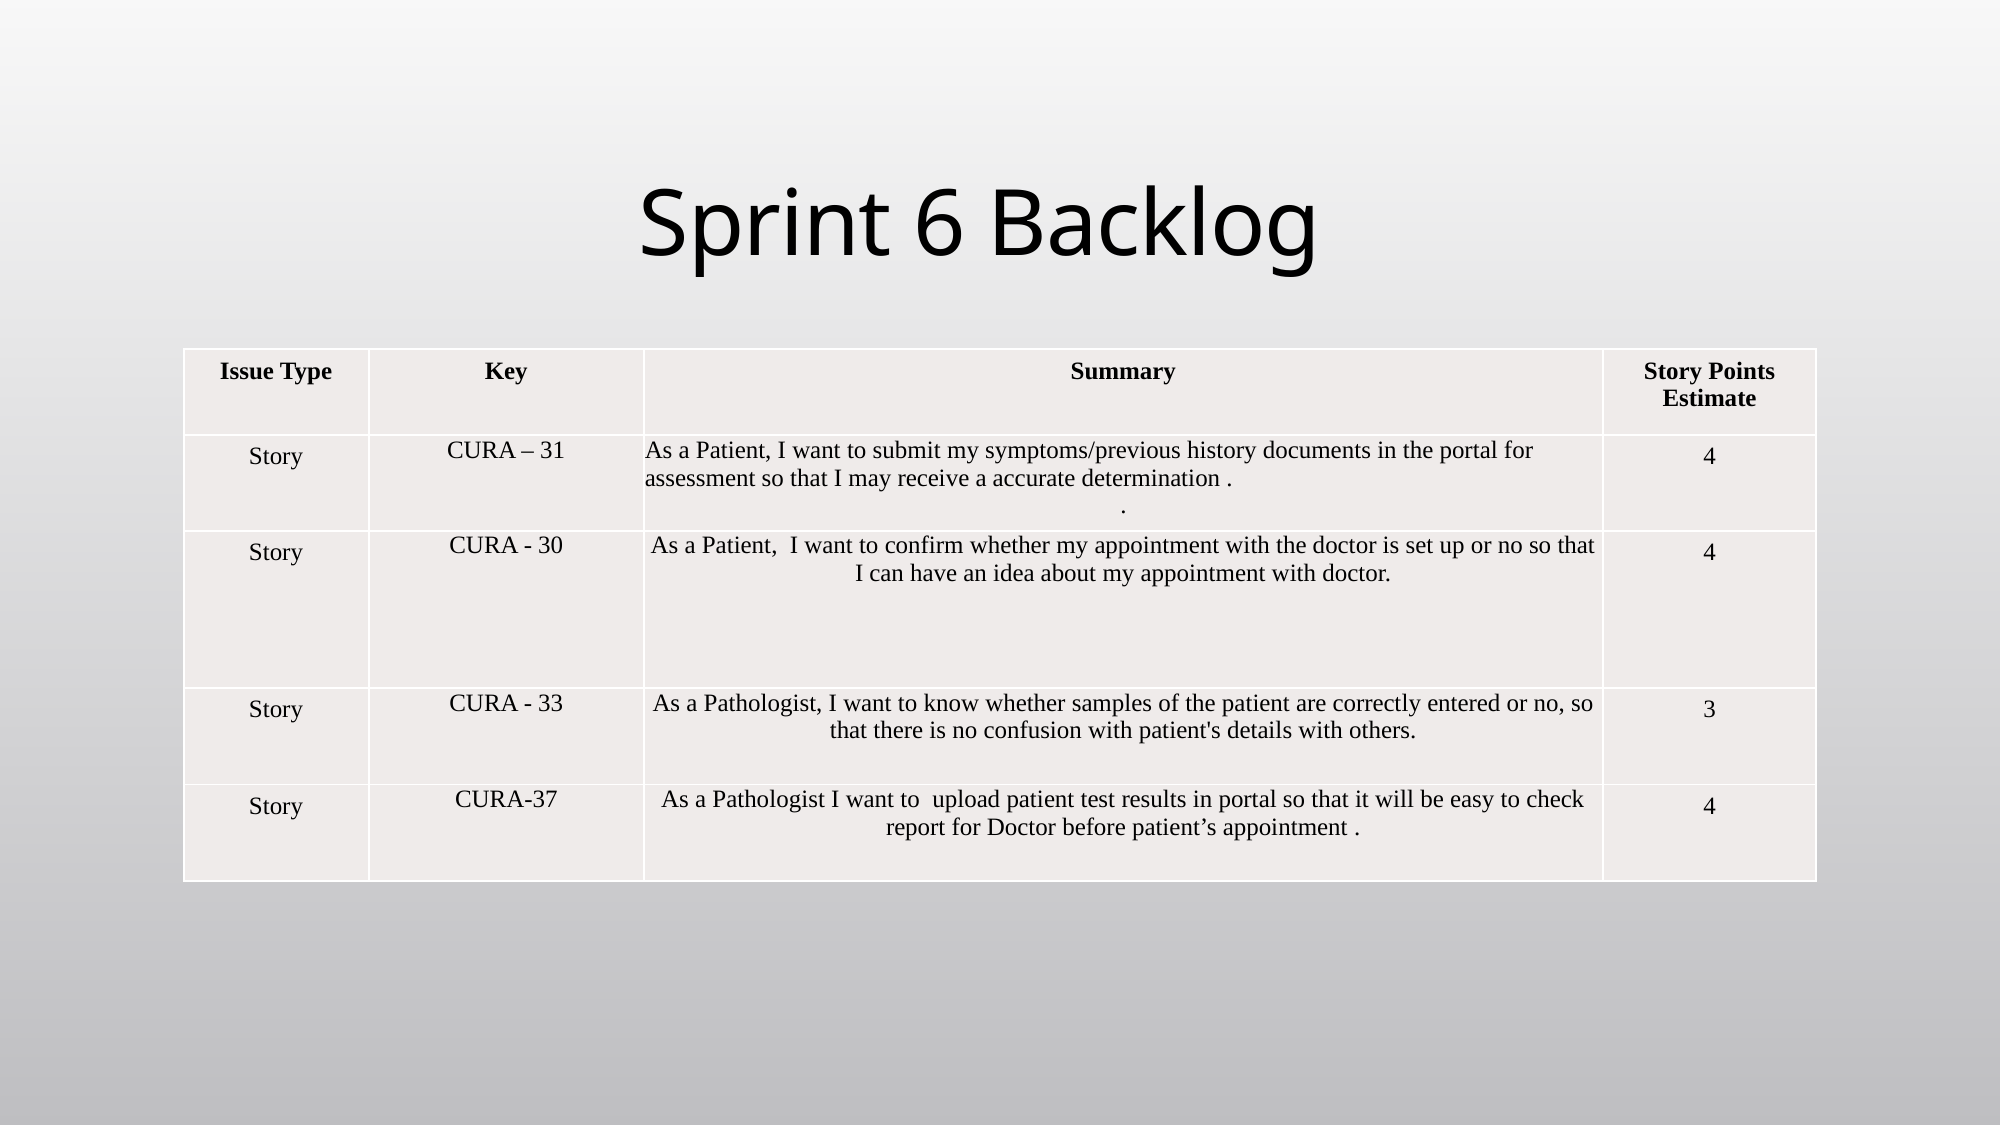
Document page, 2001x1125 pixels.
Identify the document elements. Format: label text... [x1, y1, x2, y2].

table_cell 4 [1604, 436, 1815, 530]
table_cell Story [185, 436, 368, 530]
table_cell As a Patient, I want to confirm whether my appointment with the doctor is set up or no so that I can have an idea about my appointment with doctor. [645, 532, 1602, 687]
table_cell As a Patient, I want to submit my symptoms/previous history documents in the portal for assessment so that I may receive a accurate determination . . [645, 436, 1602, 530]
table_cell As a Pathologist, I want to know whether samples of the patient are correctly entered or no, so that there is no confusion with patient's details with others. [645, 689, 1602, 784]
title Sprint 6 Backlog [597, 156, 1363, 283]
table_cell 4 [1604, 785, 1815, 880]
table_cell Story [185, 532, 368, 687]
table_cell 3 [1604, 689, 1815, 784]
table_cell As a Pathologist I want to upload patient test results in portal so that it will be easy to check report for Doctor before patient’s appointment . [645, 785, 1602, 880]
table_cell CURA - 33 [370, 689, 643, 784]
table_cell Story [185, 689, 368, 784]
table_header Issue Type [185, 350, 368, 434]
table_header Story Points Estimate [1604, 350, 1815, 434]
table_cell CURA - 30 [370, 532, 643, 687]
table_cell CURA – 31 [370, 436, 643, 530]
table_cell Story [185, 785, 368, 880]
table_header Key [370, 350, 643, 434]
table_cell 4 [1604, 532, 1815, 687]
table_cell CURA-37 [370, 785, 643, 880]
table_header Summary [645, 350, 1602, 434]
